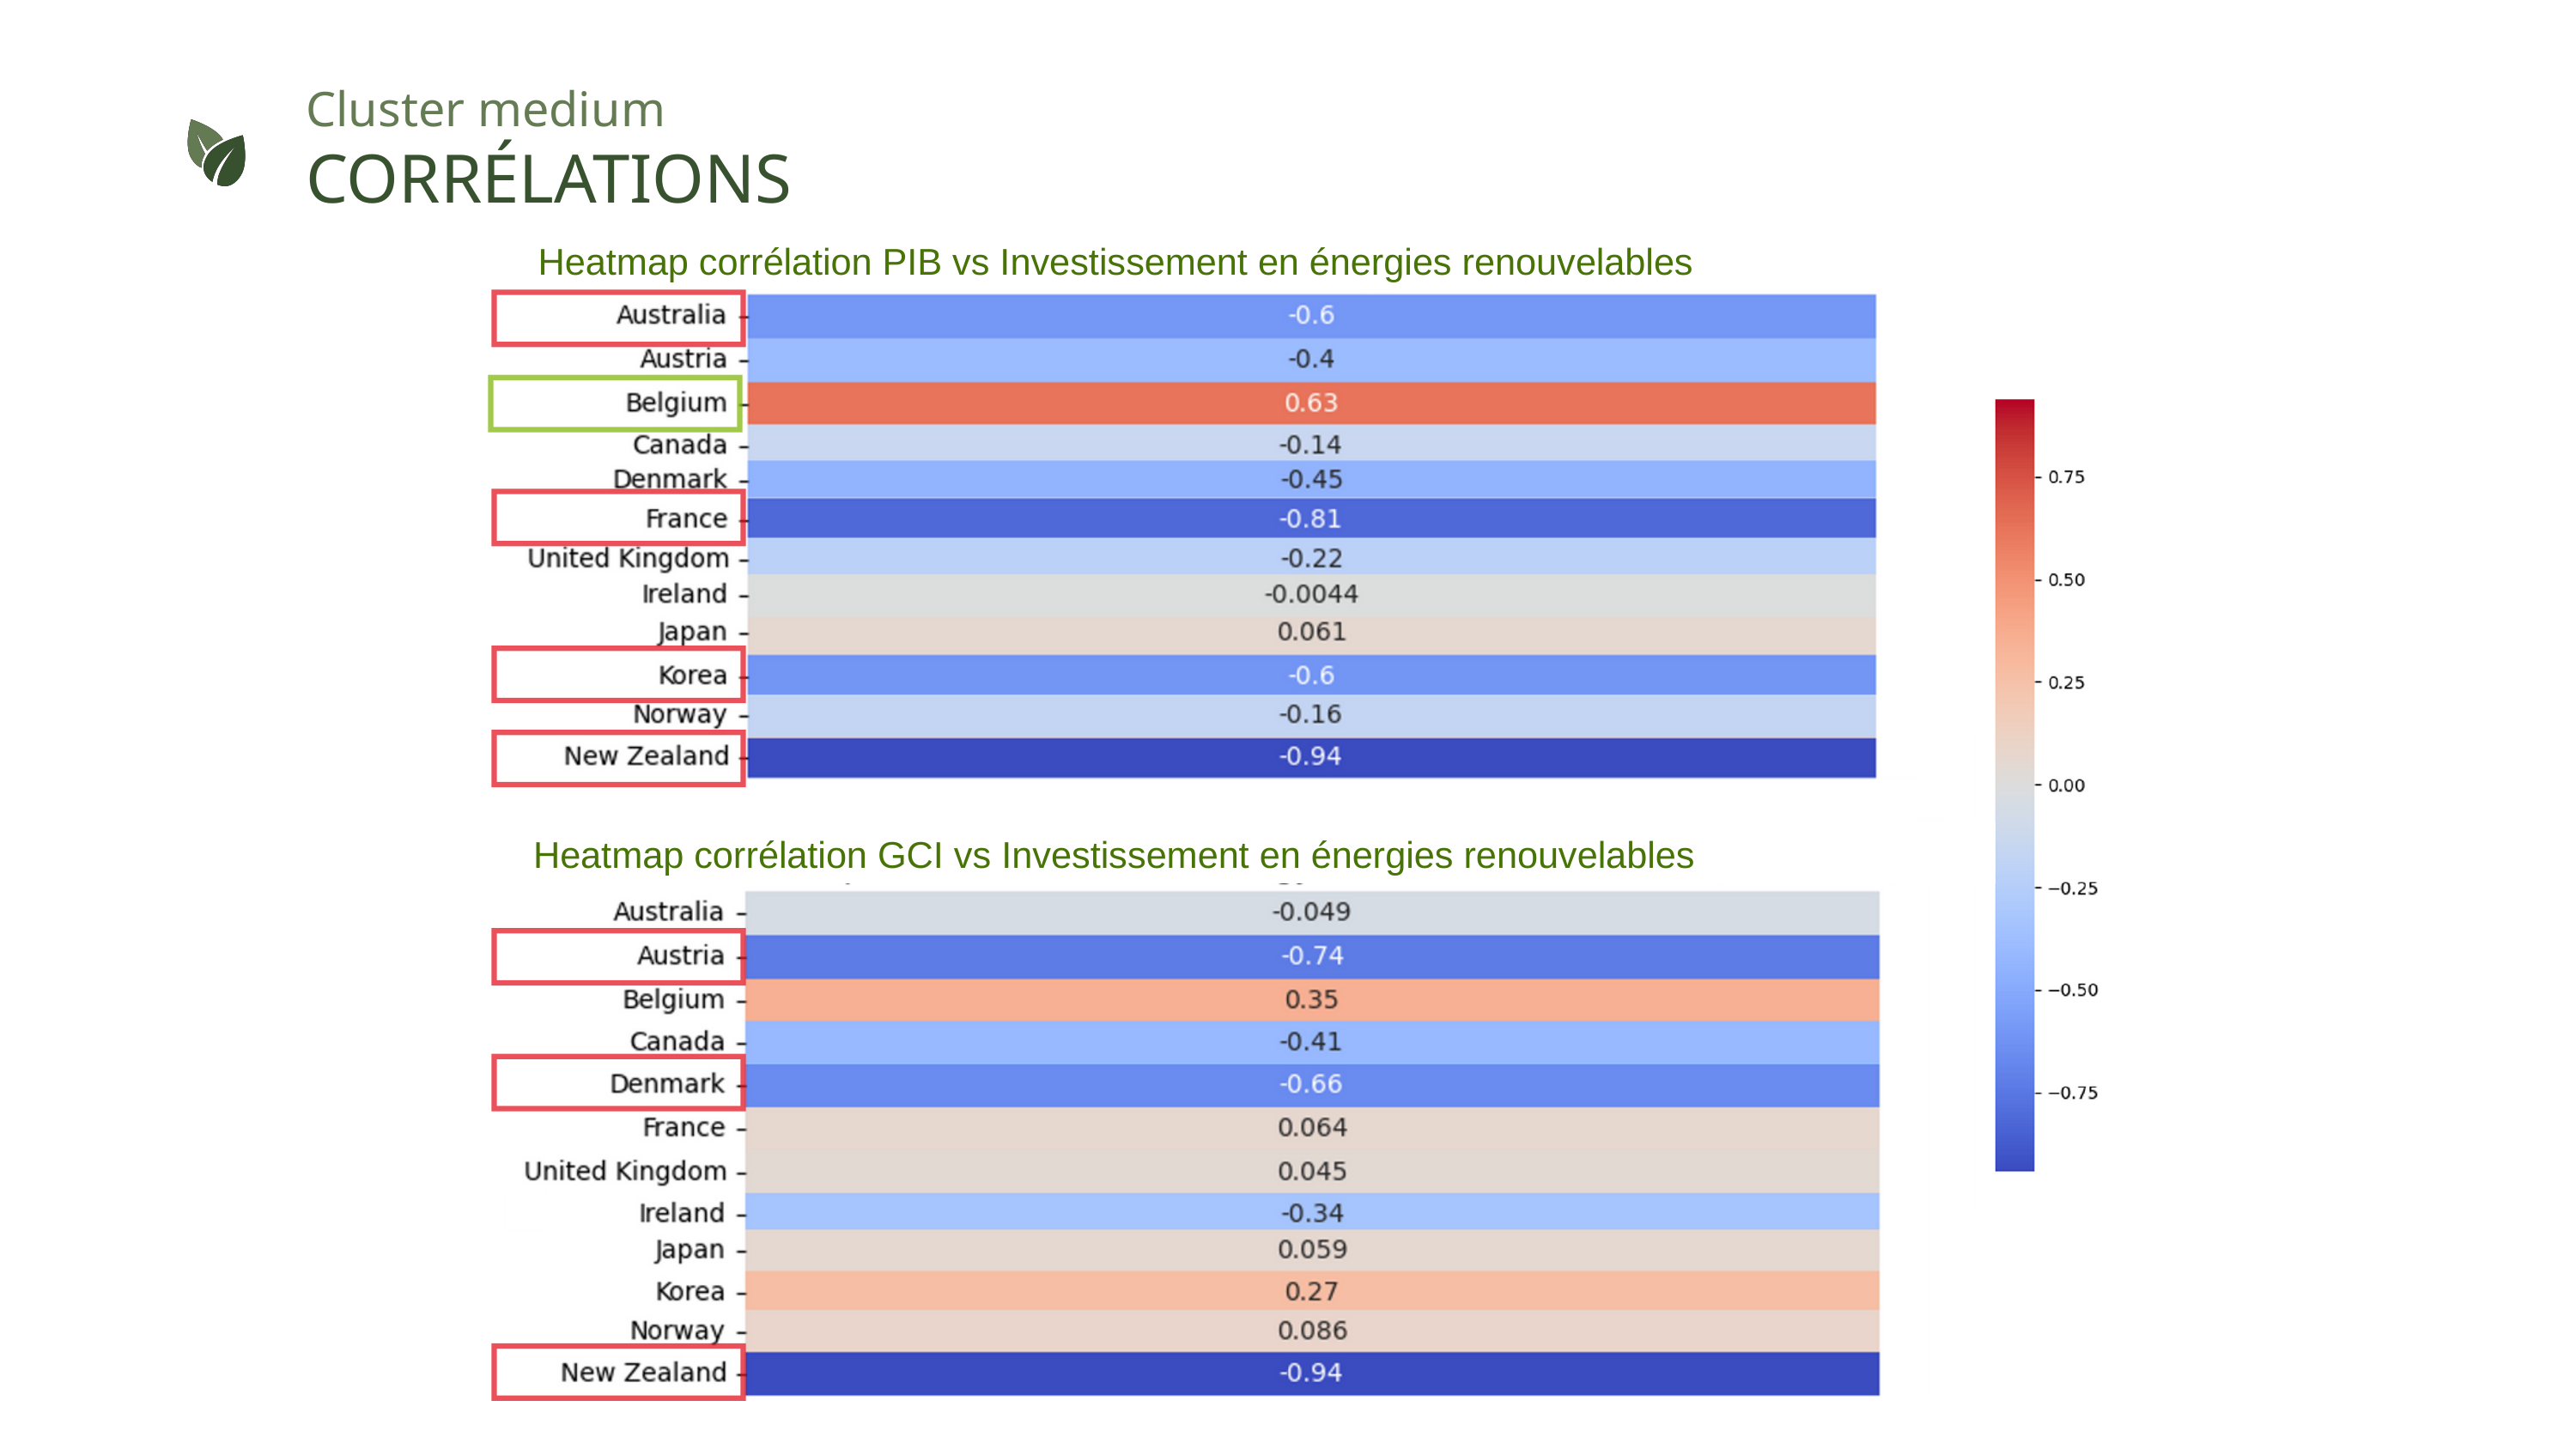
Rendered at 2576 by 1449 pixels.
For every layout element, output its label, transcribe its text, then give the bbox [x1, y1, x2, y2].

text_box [494, 287, 744, 345]
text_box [494, 1051, 744, 1109]
text_box CORRÉLATIONS [306, 117, 1428, 217]
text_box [494, 727, 744, 785]
text_box [508, 289, 1946, 815]
text_box [184, 119, 249, 188]
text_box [494, 1340, 744, 1399]
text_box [458, 815, 1996, 884]
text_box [490, 372, 740, 430]
text_box Cluster medium [306, 56, 909, 136]
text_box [494, 925, 744, 984]
text_box [1967, 379, 2106, 1210]
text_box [494, 642, 744, 701]
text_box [494, 486, 744, 544]
text_box Heatmap corrélation PIB vs Investissement en énergies renouvelables [538, 224, 1917, 282]
text_box [479, 894, 1975, 1404]
